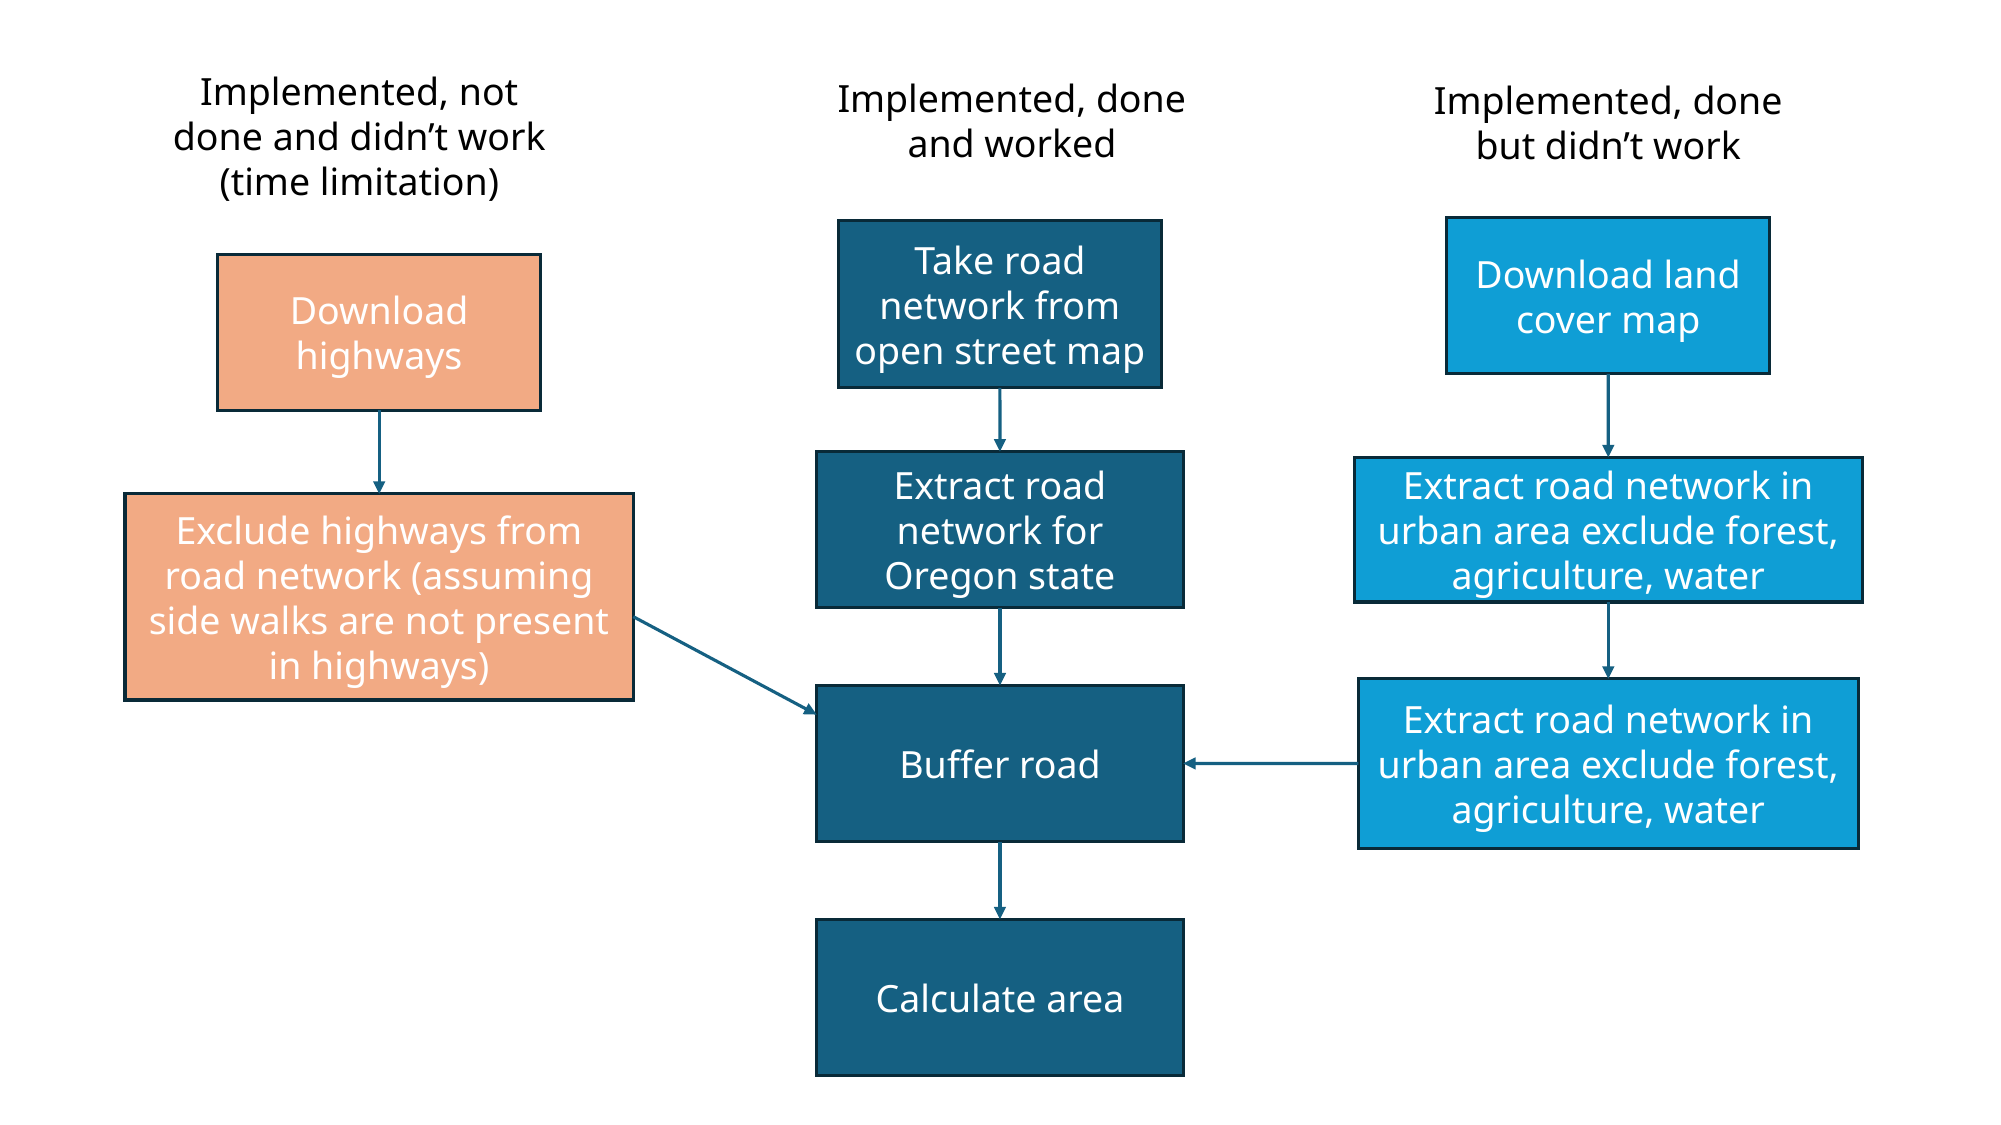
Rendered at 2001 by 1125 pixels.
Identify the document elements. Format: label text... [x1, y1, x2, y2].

text_box Buffer road [815, 684, 1185, 843]
text_box Take road network from open street map [837, 219, 1163, 389]
text_box Implemented, done but didn’t work [1399, 69, 1818, 175]
text_box Calculate area [815, 918, 1185, 1077]
text_box Exclude highways from road network (assuming side walks are not present in highways) [123, 492, 635, 702]
text_box Implemented, not done and didn’t work (time limitation) [150, 61, 569, 211]
text_box Implemented, done and worked [803, 67, 1221, 173]
text_box Download land cover map [1445, 216, 1771, 375]
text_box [632, 616, 818, 715]
text_box Extract road network in urban area exclude forest, agriculture, water [1357, 677, 1860, 850]
text_box Extract road network for Oregon state [815, 450, 1185, 609]
text_box Extract road network in urban area exclude forest, agriculture, water [1353, 456, 1864, 604]
text_box Download highways [216, 253, 542, 412]
